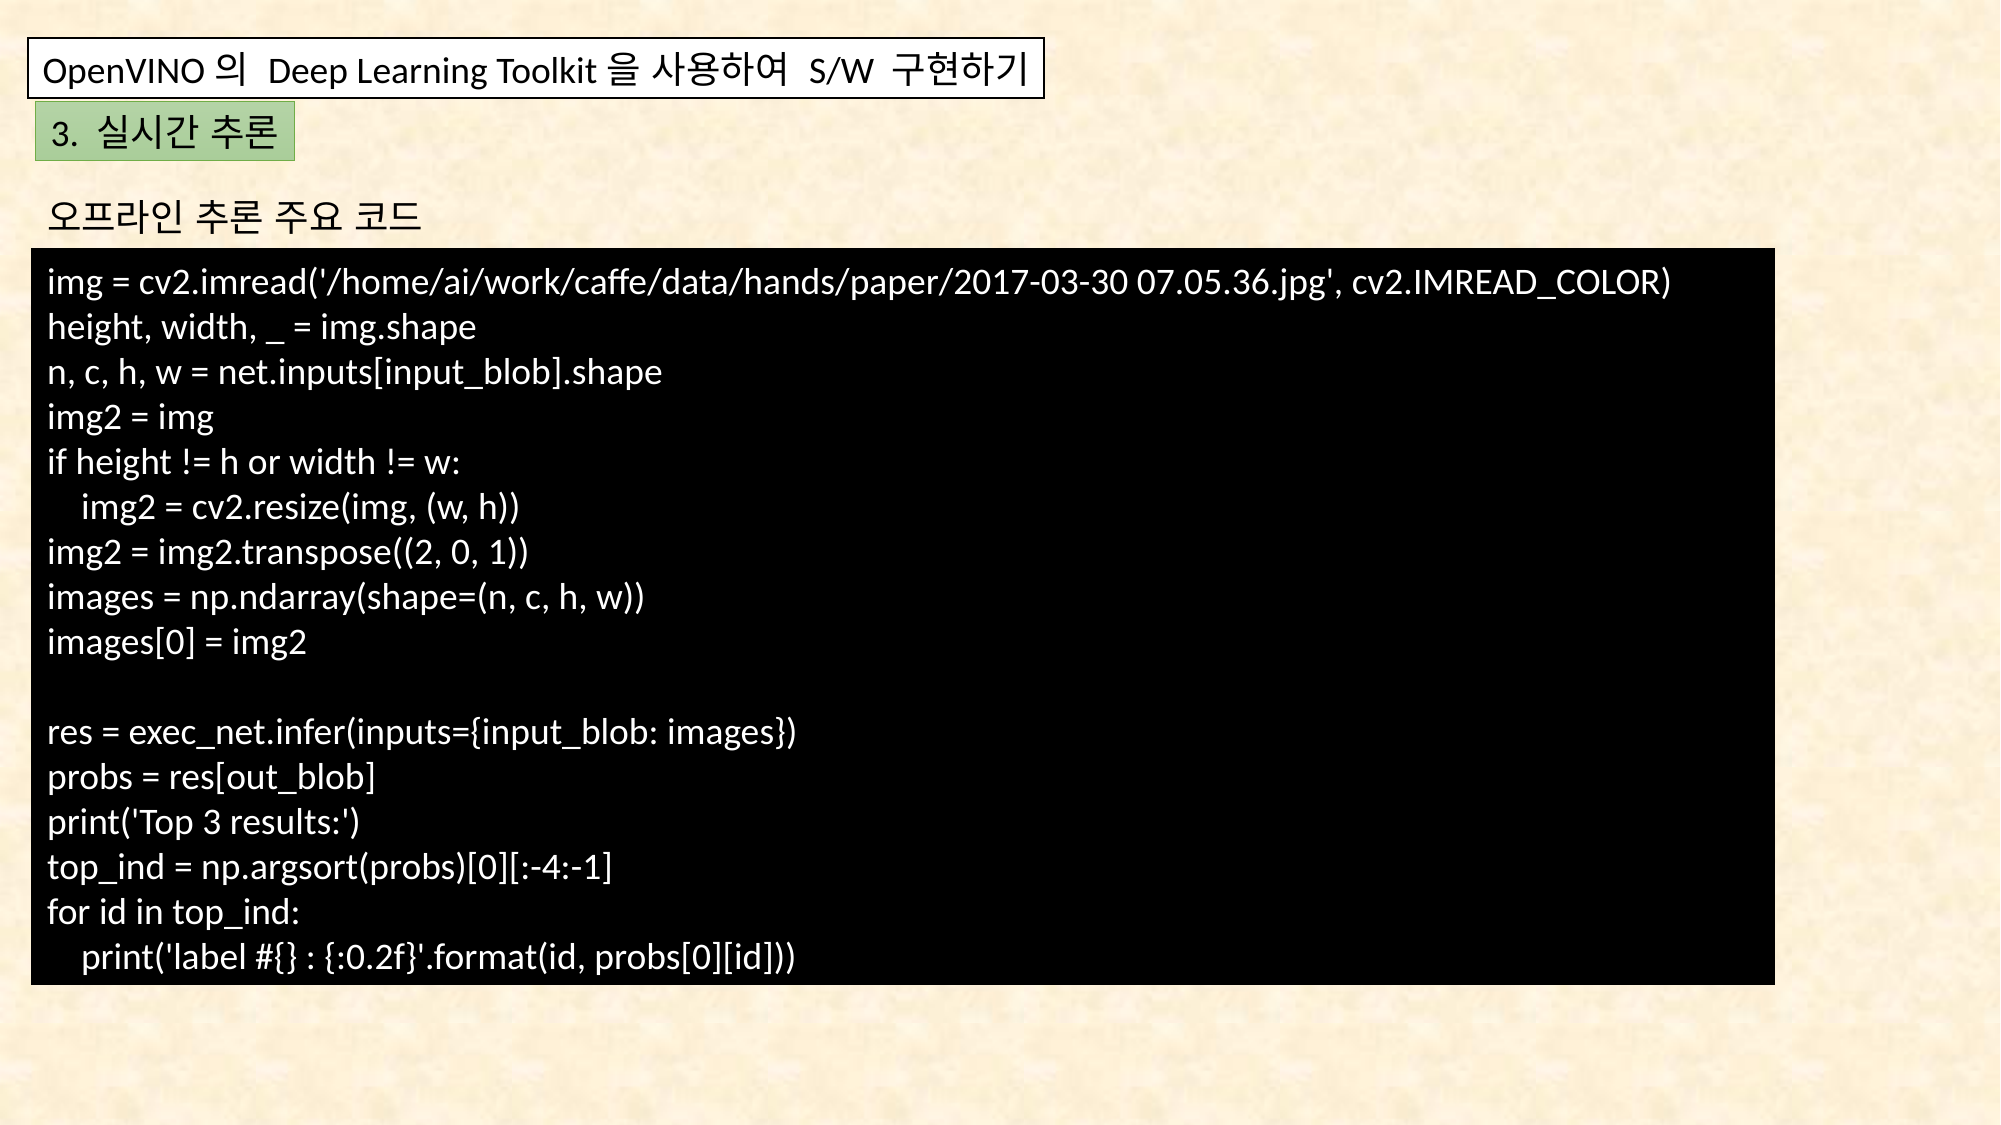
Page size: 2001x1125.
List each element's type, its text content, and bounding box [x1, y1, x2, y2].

text_box OpenVINO의 Deep Learning Toolkit을 사용하여 S/W 구현하기 [27, 37, 1045, 99]
text_box img = cv2.imread('/home/ai/work/caffe/data/hands/paper/2017-03-30 07.05.36.jpg', cv2.IMREAD_COLOR) height, width, _ = img.shape n, c, h, w = net.inputs[input_blob].shape img2 = img if height != h or width != w: img2 = cv2.resize(img, (w, h)) img2 = img2.transpose((2, 0, 1)) images = np.ndarray(shape=(n, c, h, w)) images[0] = img2 res = exec_net.infer(inputs={input_blob: images}) probs = res[out_blob] print('Top 3 results:') top_ind = np.argsort(probs)[0][:-4:-1] for id in top_ind: print('label #{} : {:0.2f}'.format(id, probs[0][id])) [31, 248, 1775, 985]
text_box 3. 실시간 추론 [35, 101, 295, 161]
text_box 오프라인 추론 주요 코드 [32, 186, 1479, 247]
picture [0, 0, 2001, 1125]
